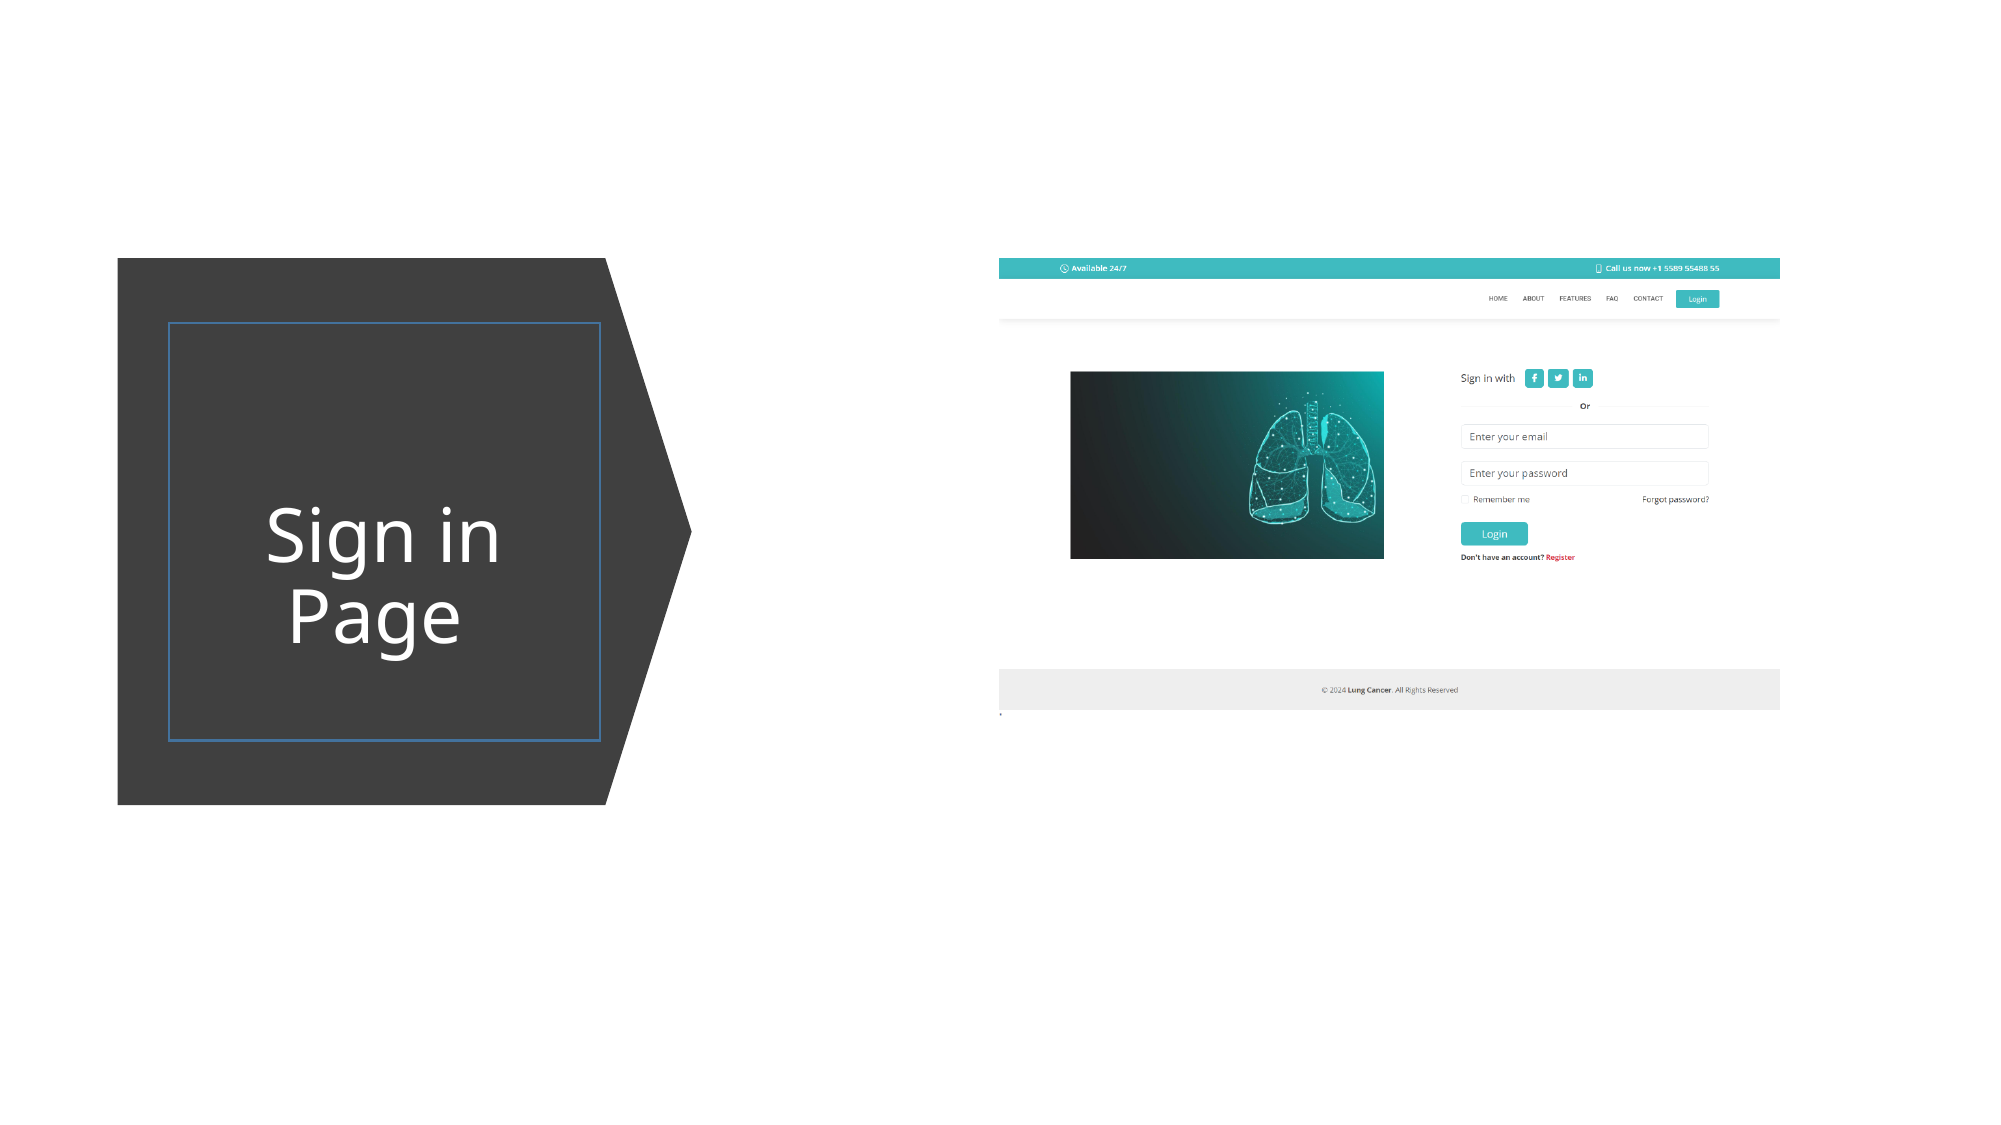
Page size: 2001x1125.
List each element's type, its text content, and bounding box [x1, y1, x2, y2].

picture [999, 258, 1780, 723]
text_box [116, 257, 693, 807]
text_box Sign in Page [168, 322, 601, 742]
